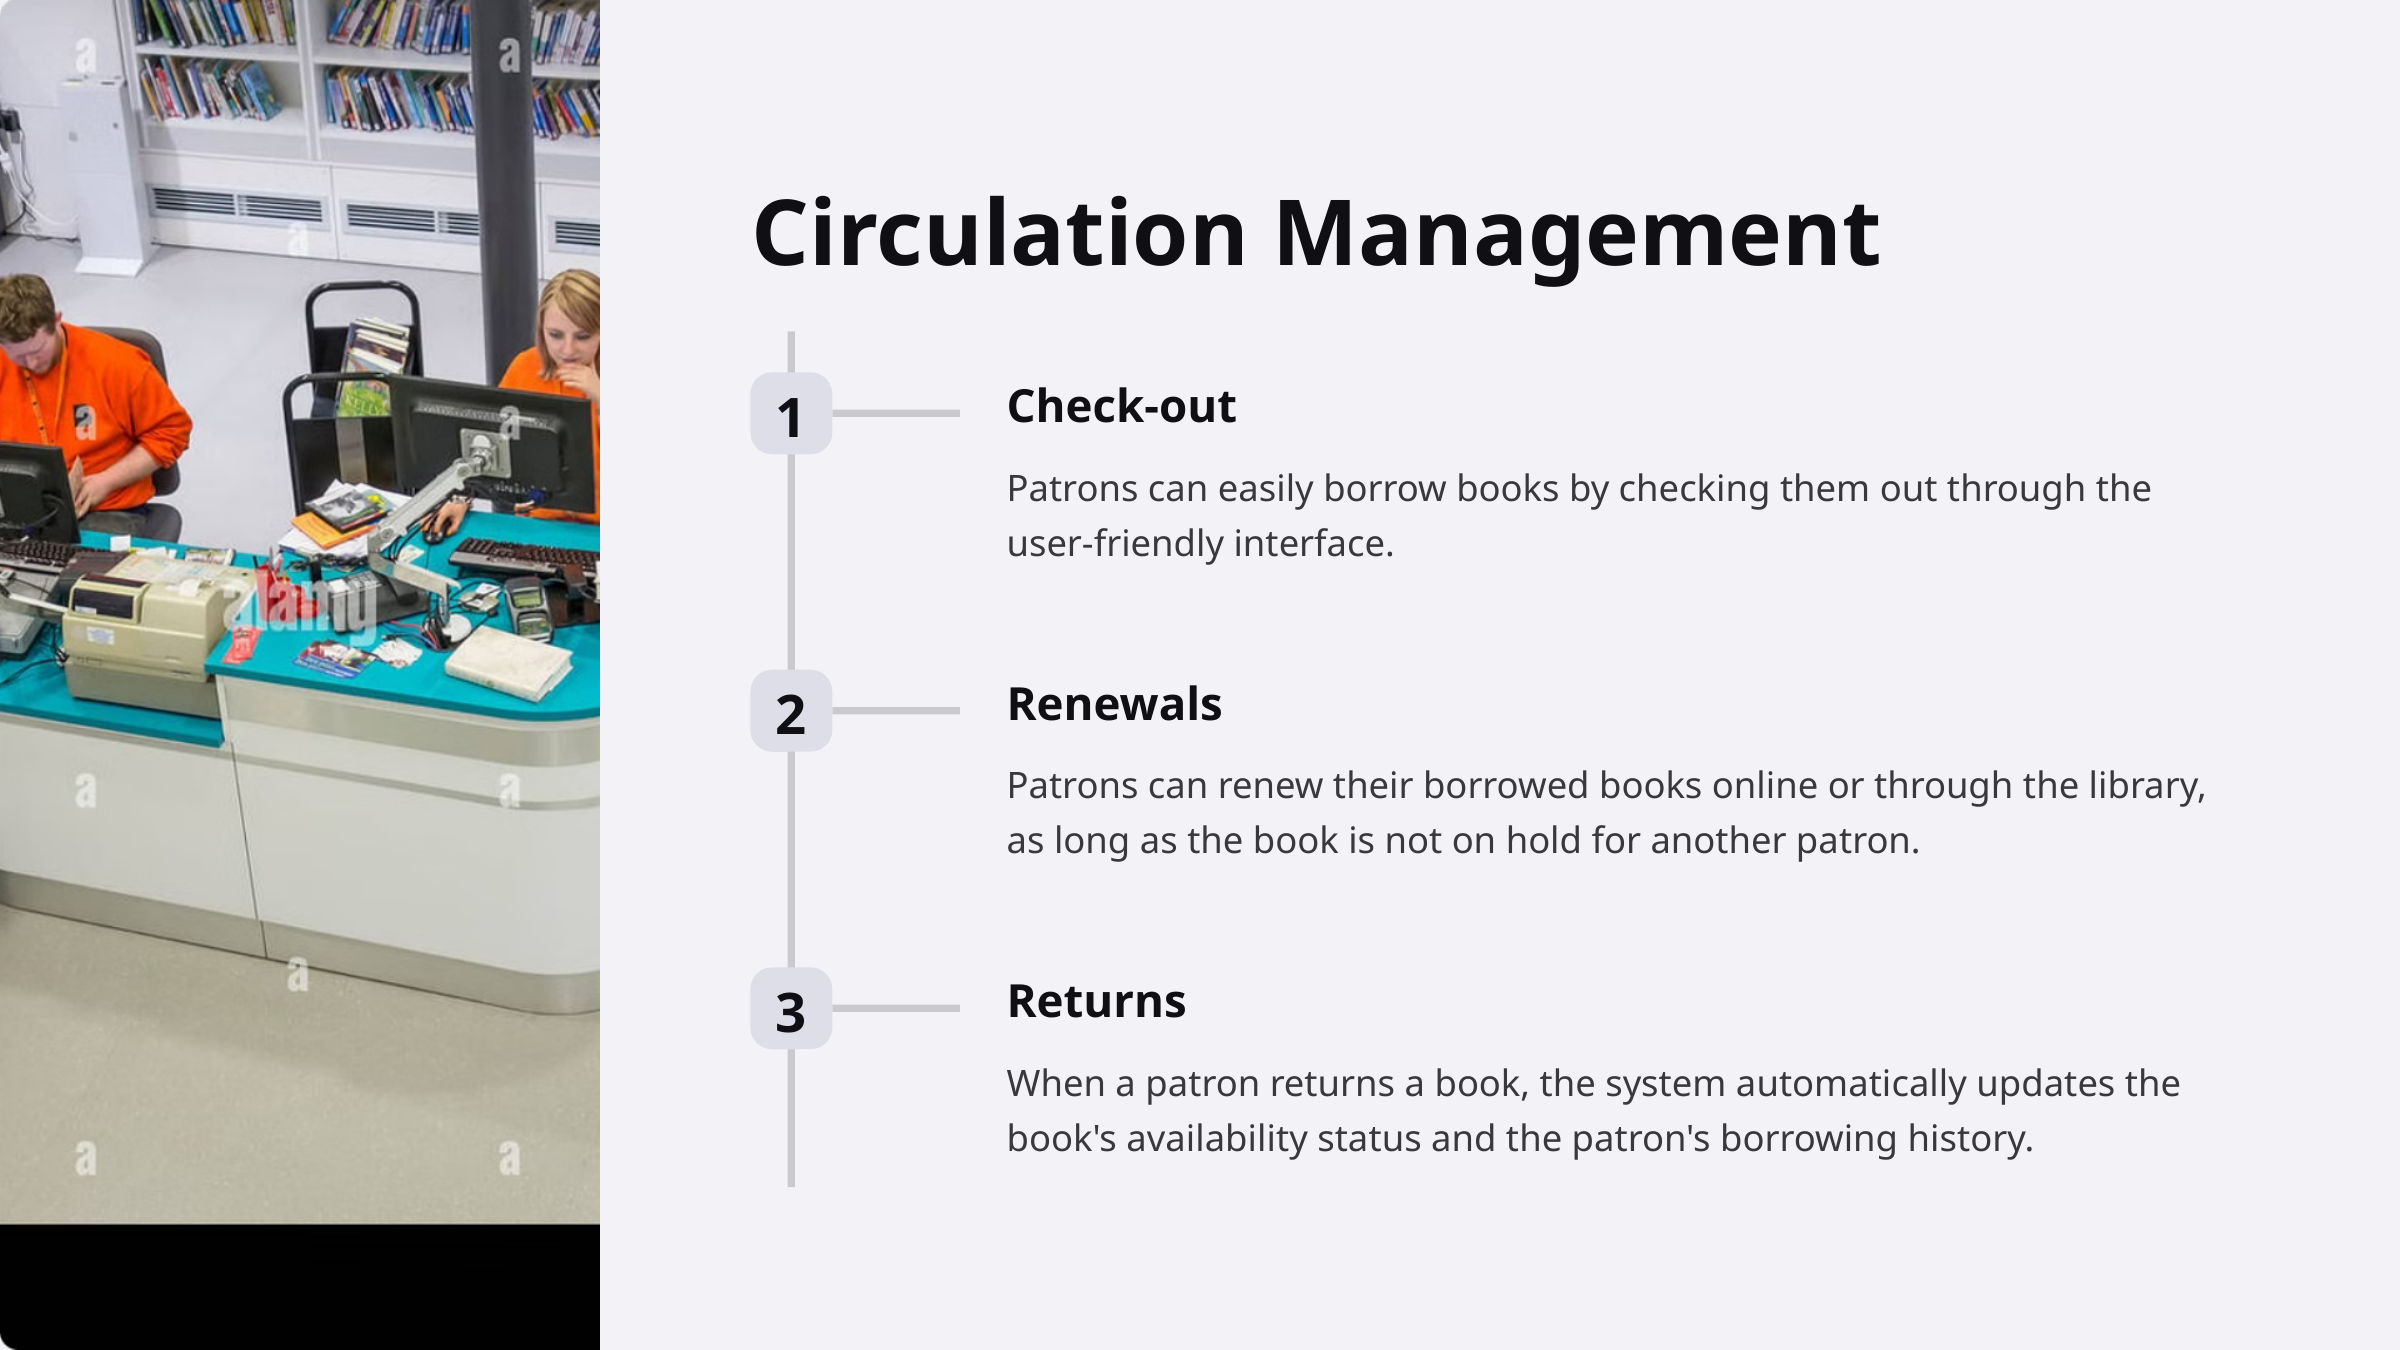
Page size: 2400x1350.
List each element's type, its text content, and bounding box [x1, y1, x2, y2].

picture [0, 0, 600, 1350]
text_box [787, 455, 795, 669]
text_box [833, 1004, 960, 1012]
text_box When a patron returns a book, the system automatically updates the book's availability status and the patron's borrowing history. [991, 1041, 2264, 1151]
text_box Returns [991, 962, 1448, 1020]
text_box [750, 669, 833, 752]
text_box [750, 372, 833, 455]
text_box [787, 331, 795, 372]
text_box Circulation Management [736, 162, 1781, 277]
text_box Patrons can easily borrow books by checking them out through the user-friendly interface. [991, 446, 2264, 556]
text_box Renewals [991, 665, 1448, 723]
text_box [833, 409, 960, 417]
text_box [600, 0, 2400, 1350]
text_box 2 [776, 683, 806, 739]
text_box [750, 967, 833, 1050]
text_box [787, 752, 795, 967]
text_box Check-out [991, 367, 1448, 425]
text_box 3 [777, 980, 805, 1036]
text_box [787, 1050, 795, 1188]
text_box 1 [780, 385, 802, 441]
text_box [833, 707, 960, 715]
text_box Patrons can renew their borrowed books online or through the library, as long as the book is not on hold for another patron. [991, 744, 2264, 854]
